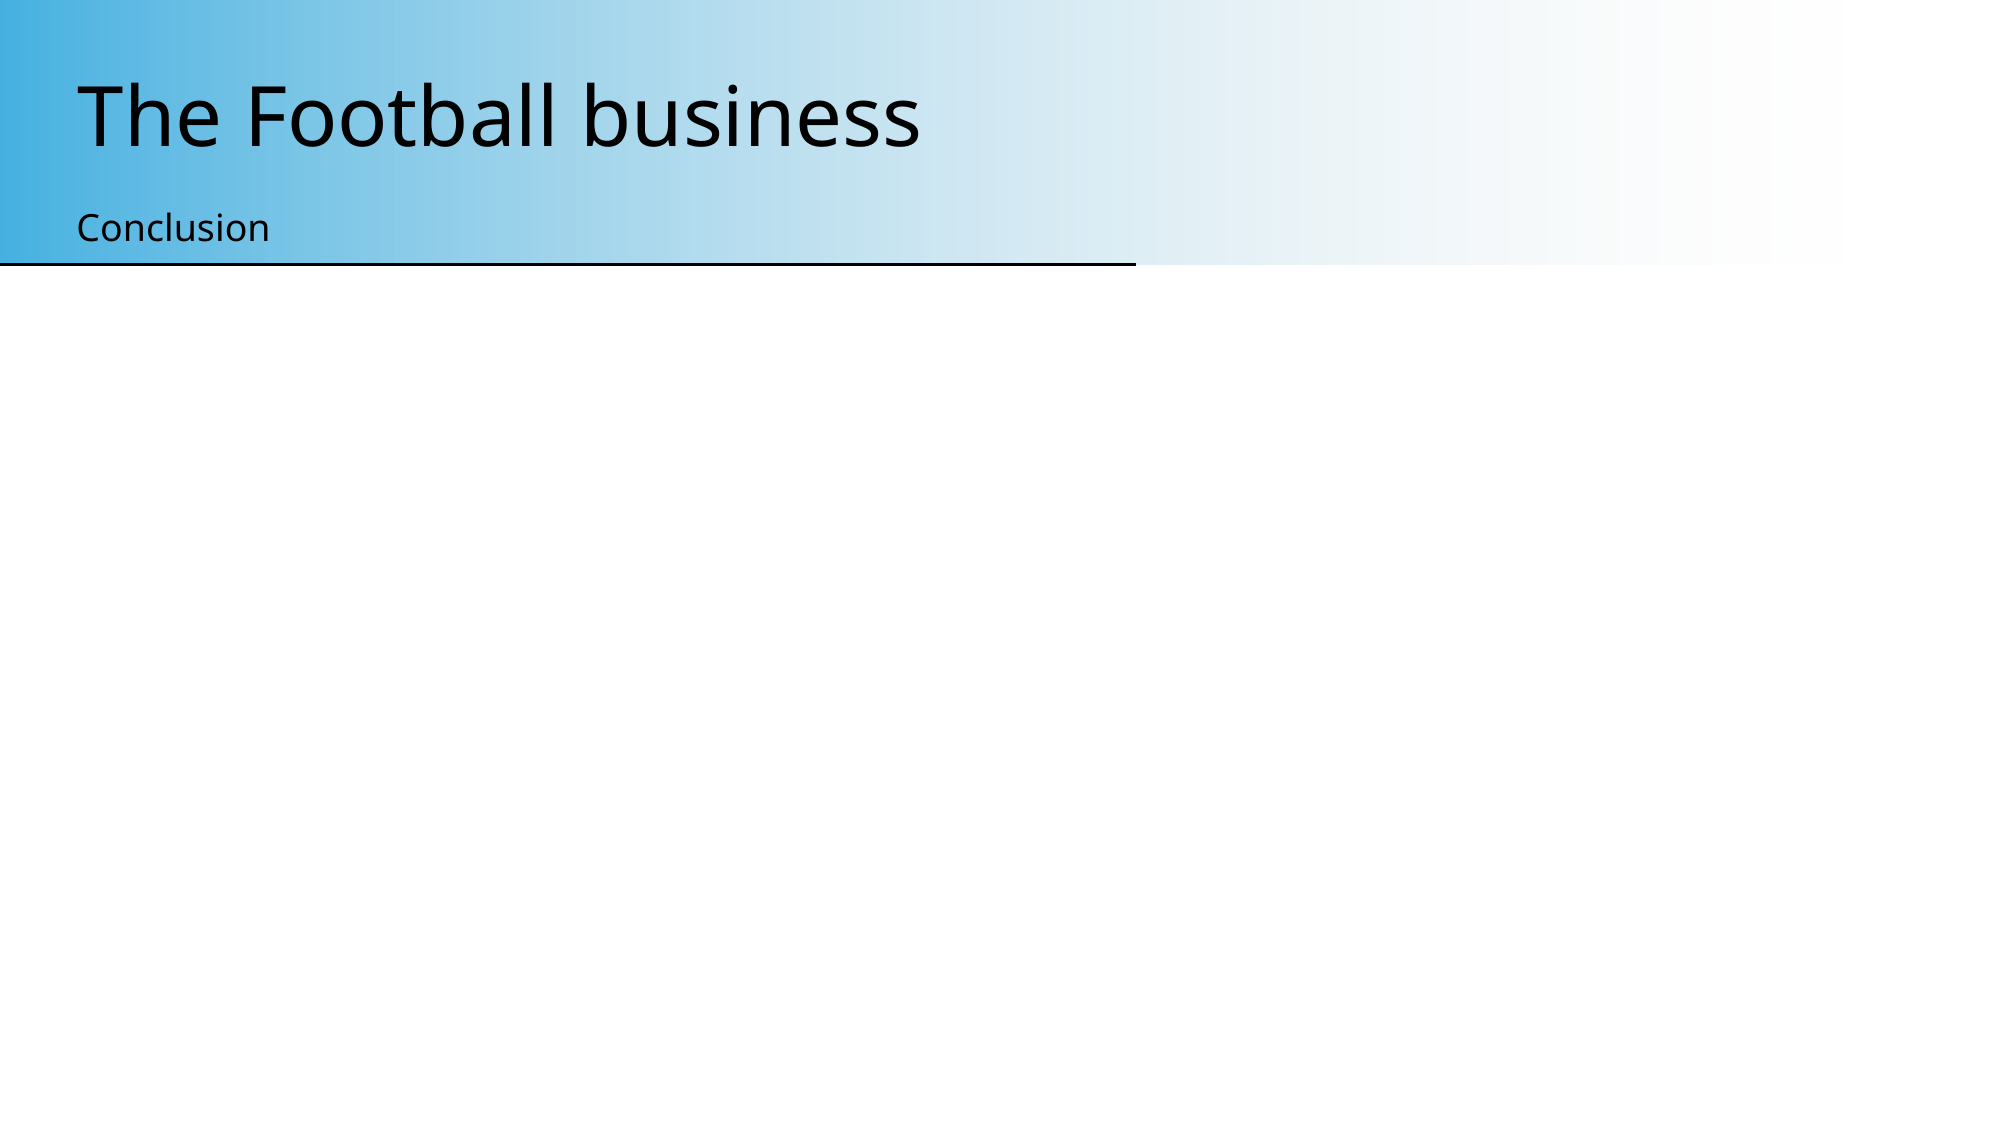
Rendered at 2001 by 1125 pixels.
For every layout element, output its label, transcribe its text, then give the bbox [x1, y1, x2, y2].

text_box [0, 0, 1847, 266]
text_box The Football business [62, 38, 1700, 172]
text_box Conclusion [61, 124, 1934, 257]
